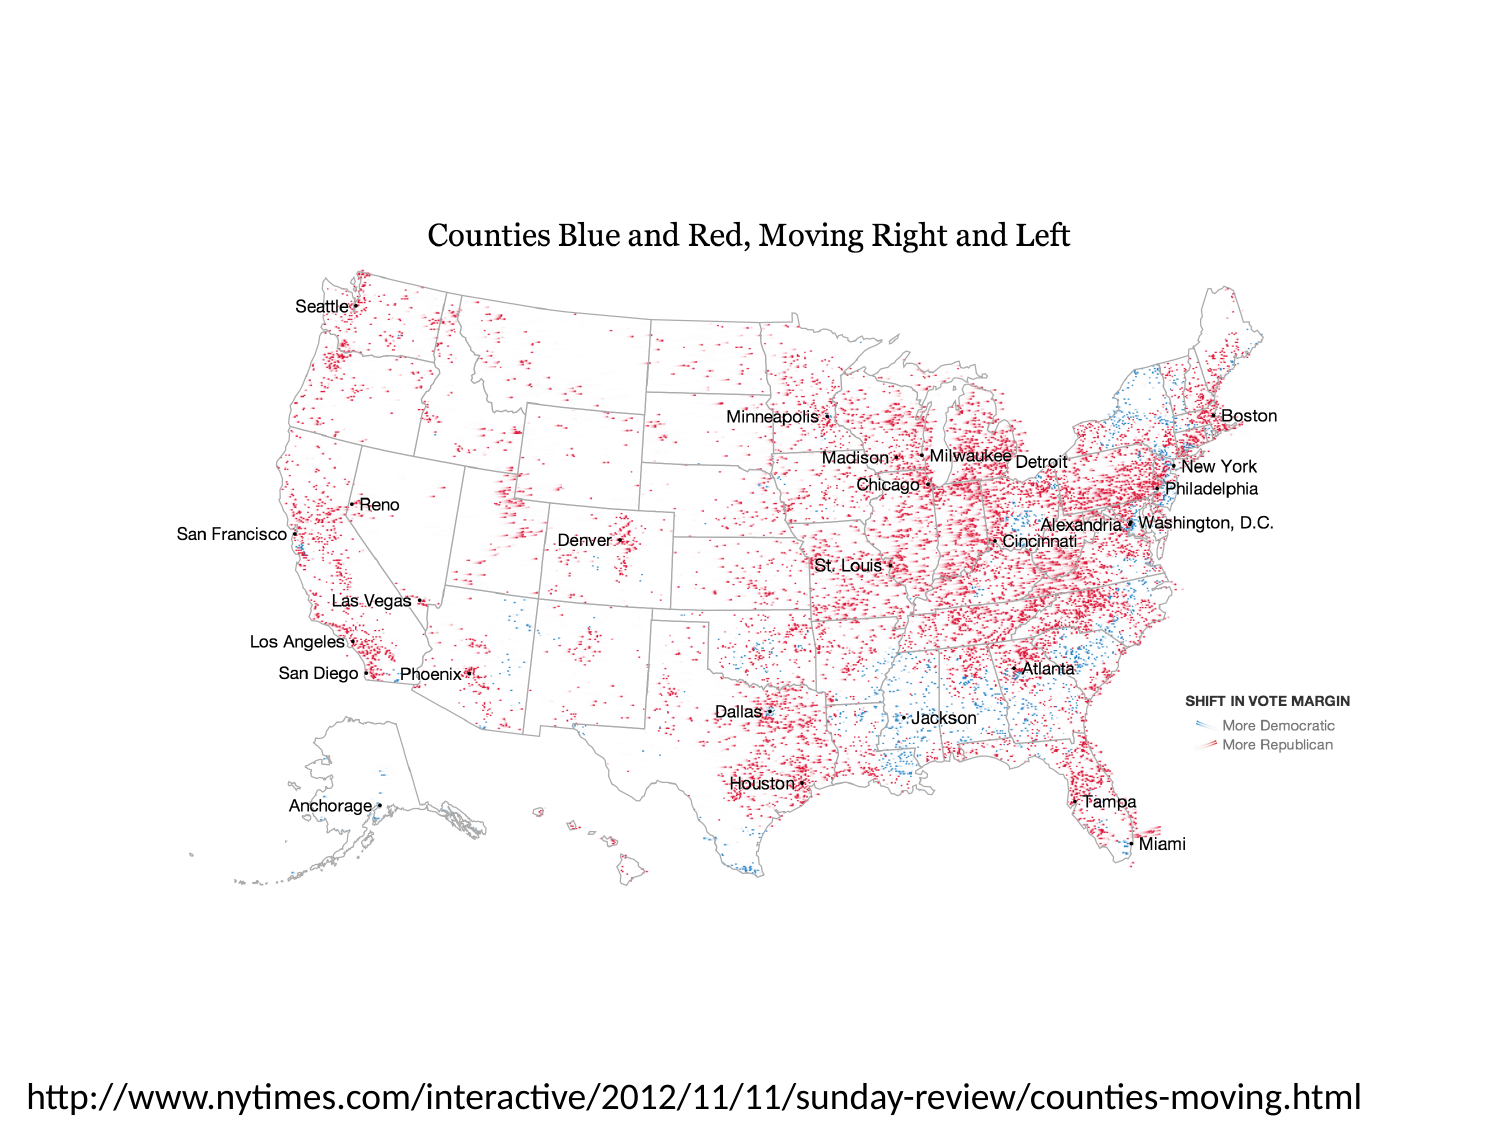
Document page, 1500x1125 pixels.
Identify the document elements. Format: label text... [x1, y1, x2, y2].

text_box http://www.nytimes.com/interactive/2012/11/11/sunday-review/counties-moving.html [11, 1064, 1379, 1125]
picture [0, 214, 1500, 910]
